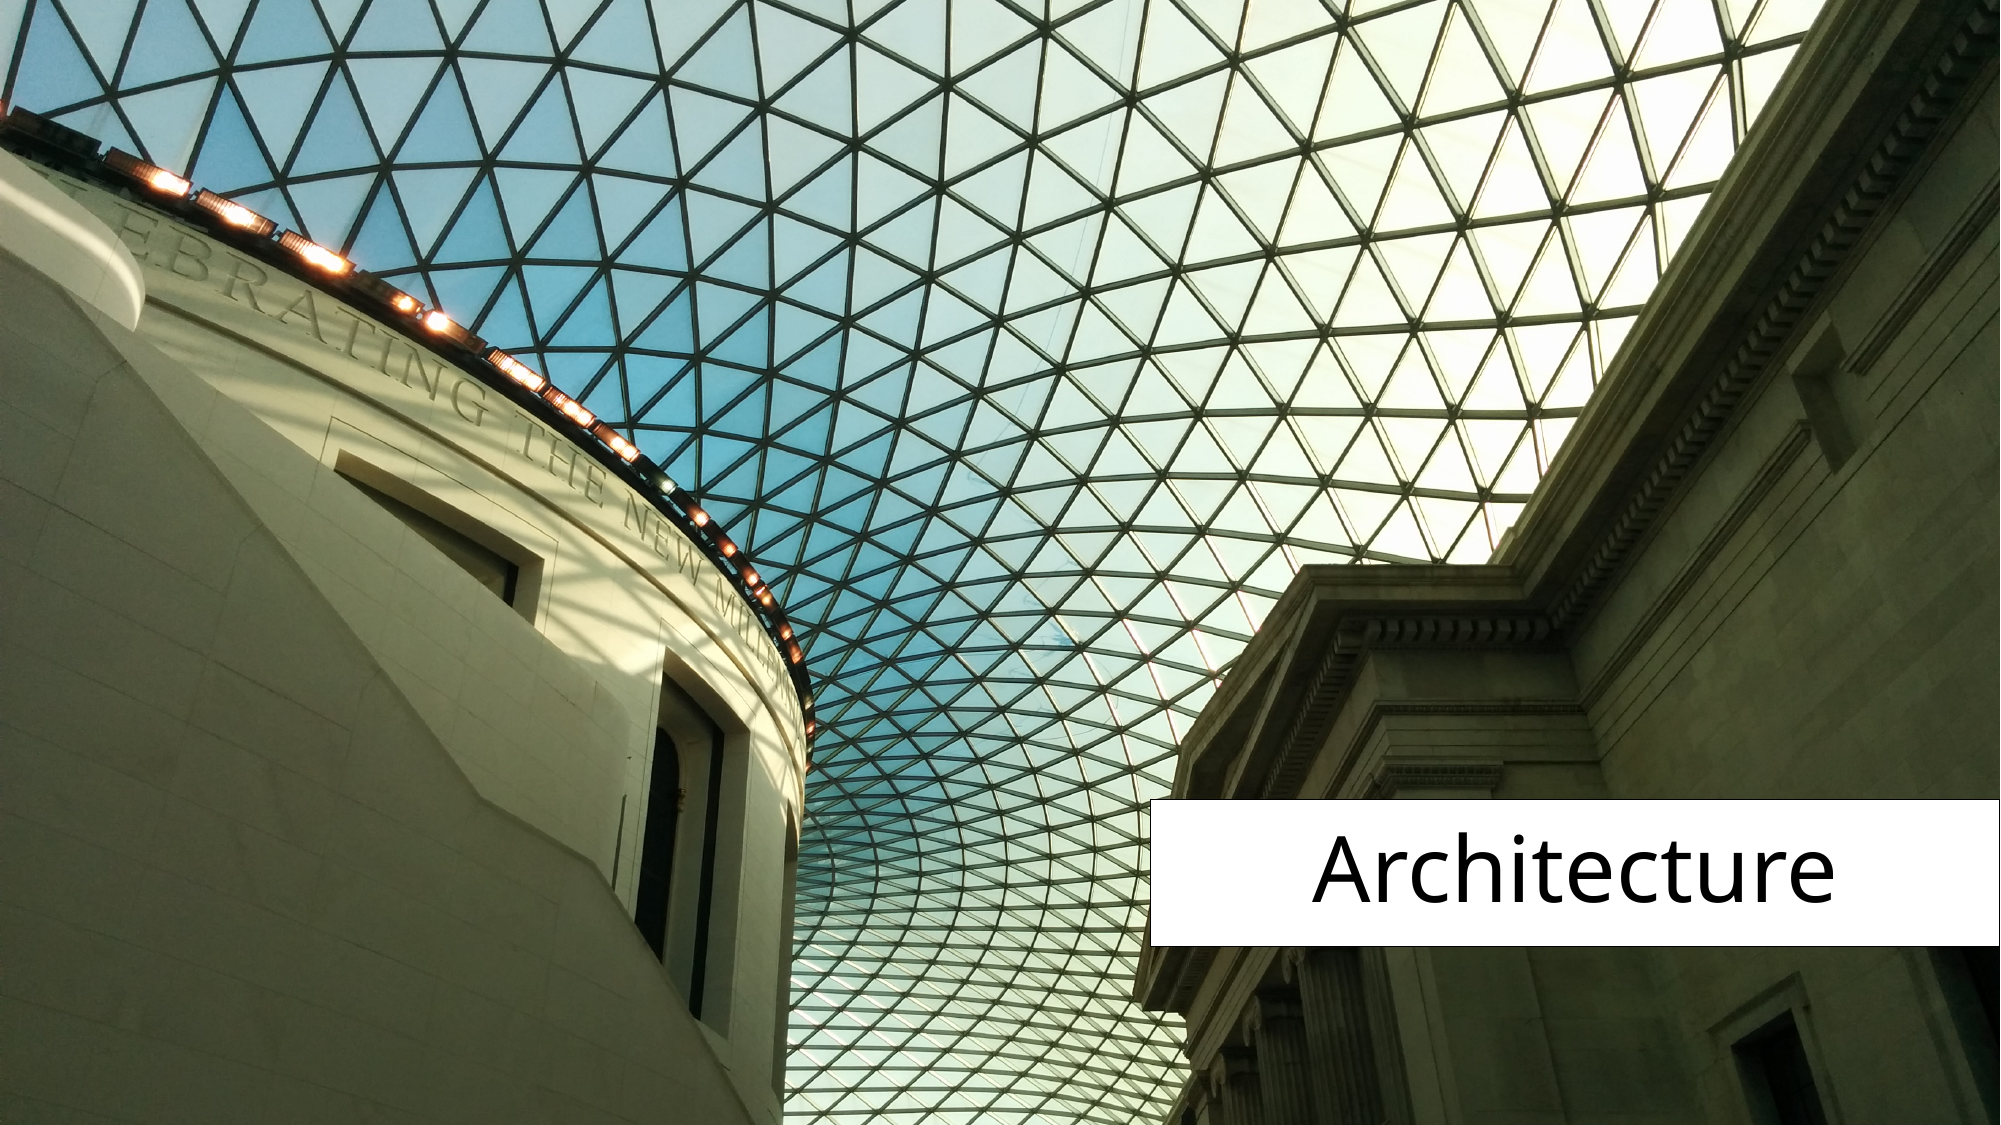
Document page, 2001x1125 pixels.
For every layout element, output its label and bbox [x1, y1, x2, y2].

list [0, 0, 2000, 1125]
